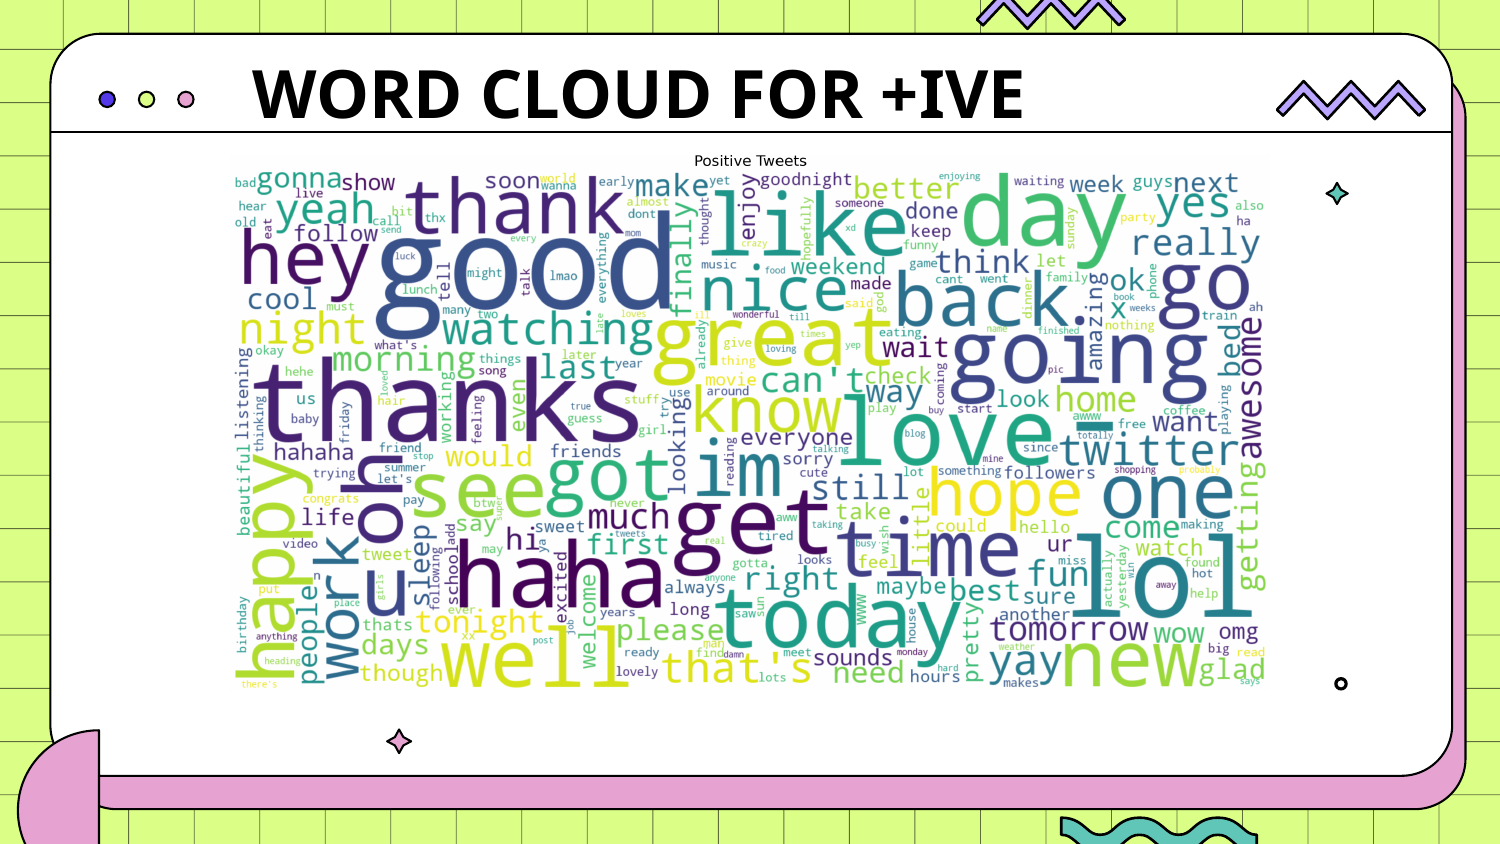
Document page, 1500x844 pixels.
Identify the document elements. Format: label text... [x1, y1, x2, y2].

text_box [98, 90, 116, 109]
text_box [1326, 182, 1348, 205]
text_box [17, 730, 99, 844]
text_box [1061, 817, 1257, 844]
text_box [177, 90, 195, 109]
picture [230, 155, 1270, 691]
list WORD CLOUD FOR +IVE [237, 37, 1275, 157]
text_box [1276, 81, 1426, 120]
text_box [137, 90, 156, 109]
text_box [387, 729, 412, 754]
text_box [1334, 677, 1348, 691]
